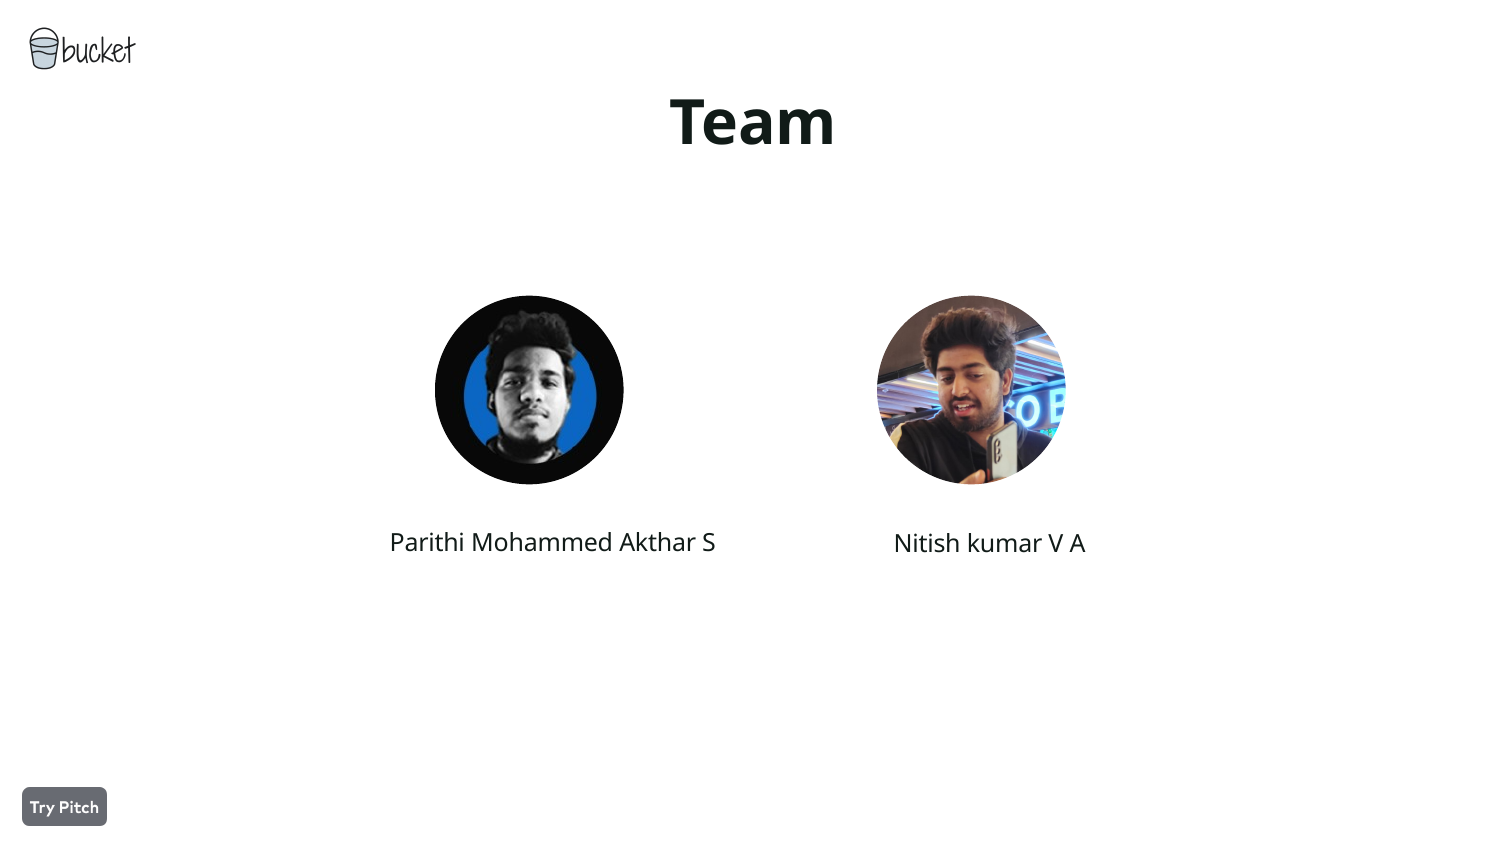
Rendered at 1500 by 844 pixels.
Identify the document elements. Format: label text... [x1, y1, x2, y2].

text_box Team [78, 78, 1429, 157]
text_box Parithi Mohammed Akthar S [252, 521, 853, 557]
picture [22, 787, 107, 826]
text_box Nitish kumar V A [689, 522, 1290, 558]
picture [434, 295, 624, 485]
picture [876, 295, 1066, 485]
picture [23, 23, 144, 70]
